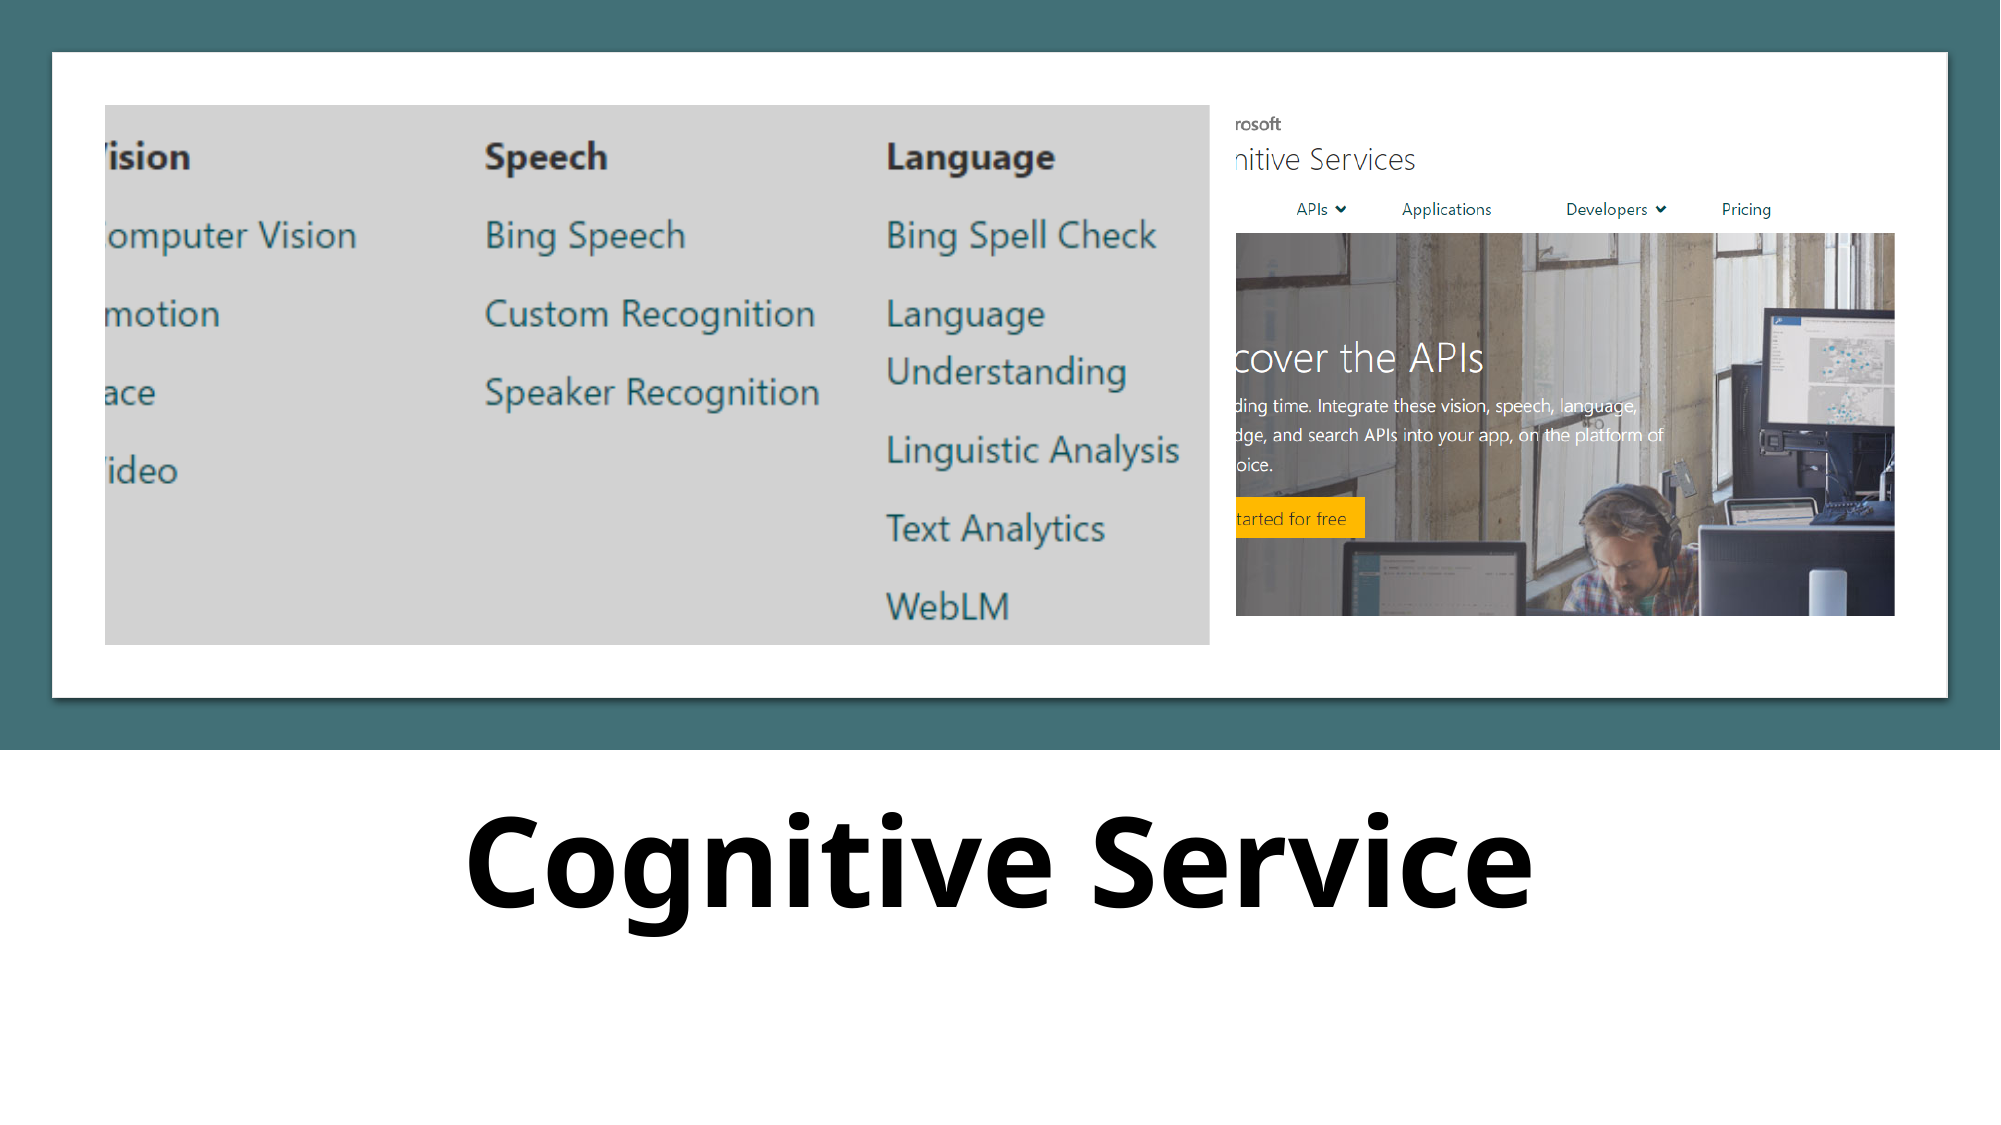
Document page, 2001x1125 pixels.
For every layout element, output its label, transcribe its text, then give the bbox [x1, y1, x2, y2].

text_box [0, 750, 2000, 1125]
picture [1235, 104, 1895, 645]
title Cognitive Service [162, 761, 1838, 942]
picture [105, 104, 1210, 645]
text_box [0, 0, 2000, 750]
text_box [52, 52, 1948, 698]
